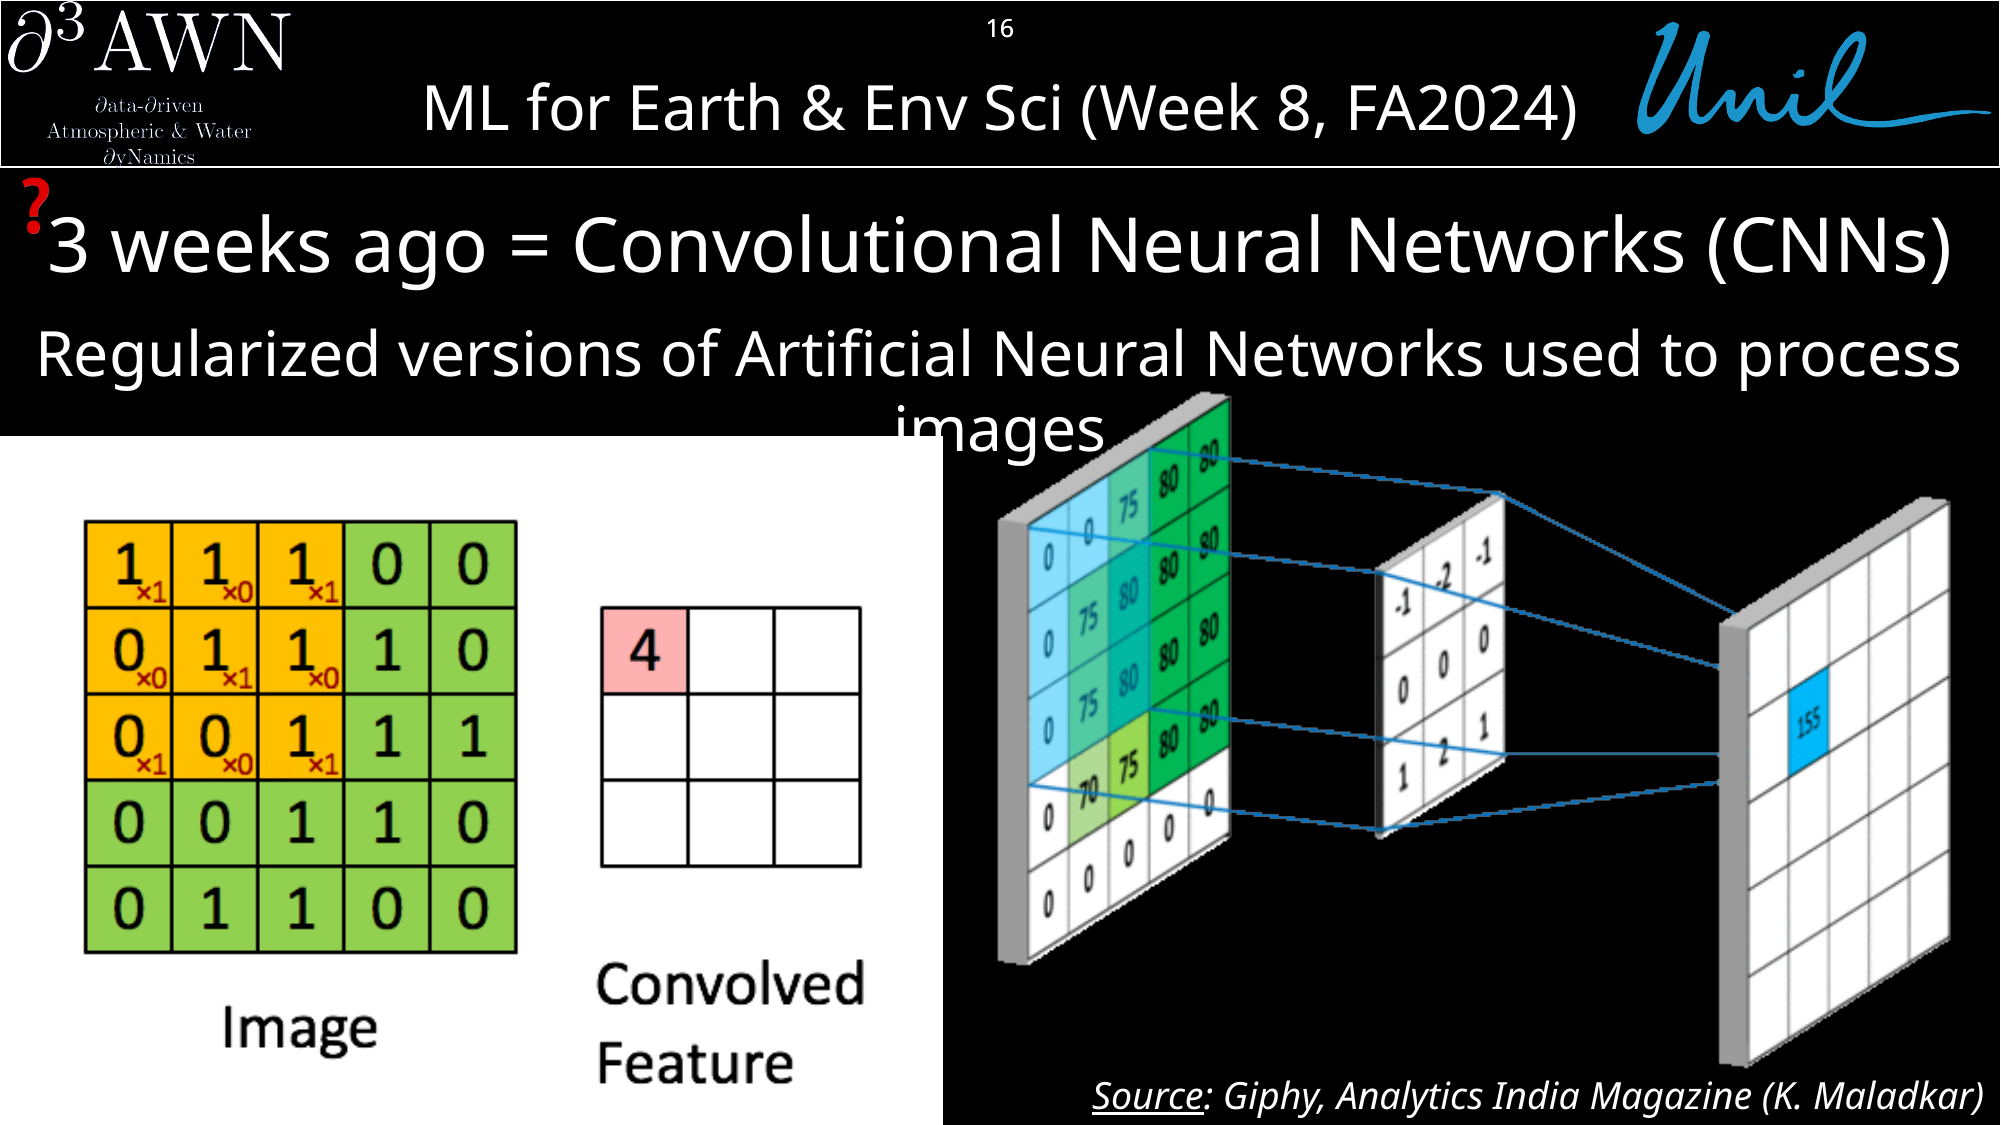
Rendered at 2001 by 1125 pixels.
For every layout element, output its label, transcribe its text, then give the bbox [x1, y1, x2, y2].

picture [1609, 22, 2000, 145]
slide_number 16 [774, 0, 1225, 60]
picture [0, 170, 2000, 1125]
picture [0, 170, 70, 241]
title 3 weeks ago = Convolutional Neural Networks (CNNs) [0, 171, 912, 306]
picture [0, 0, 298, 168]
text_box Regularized versions of Artificial Neural Networks used to process images [0, 306, 912, 436]
